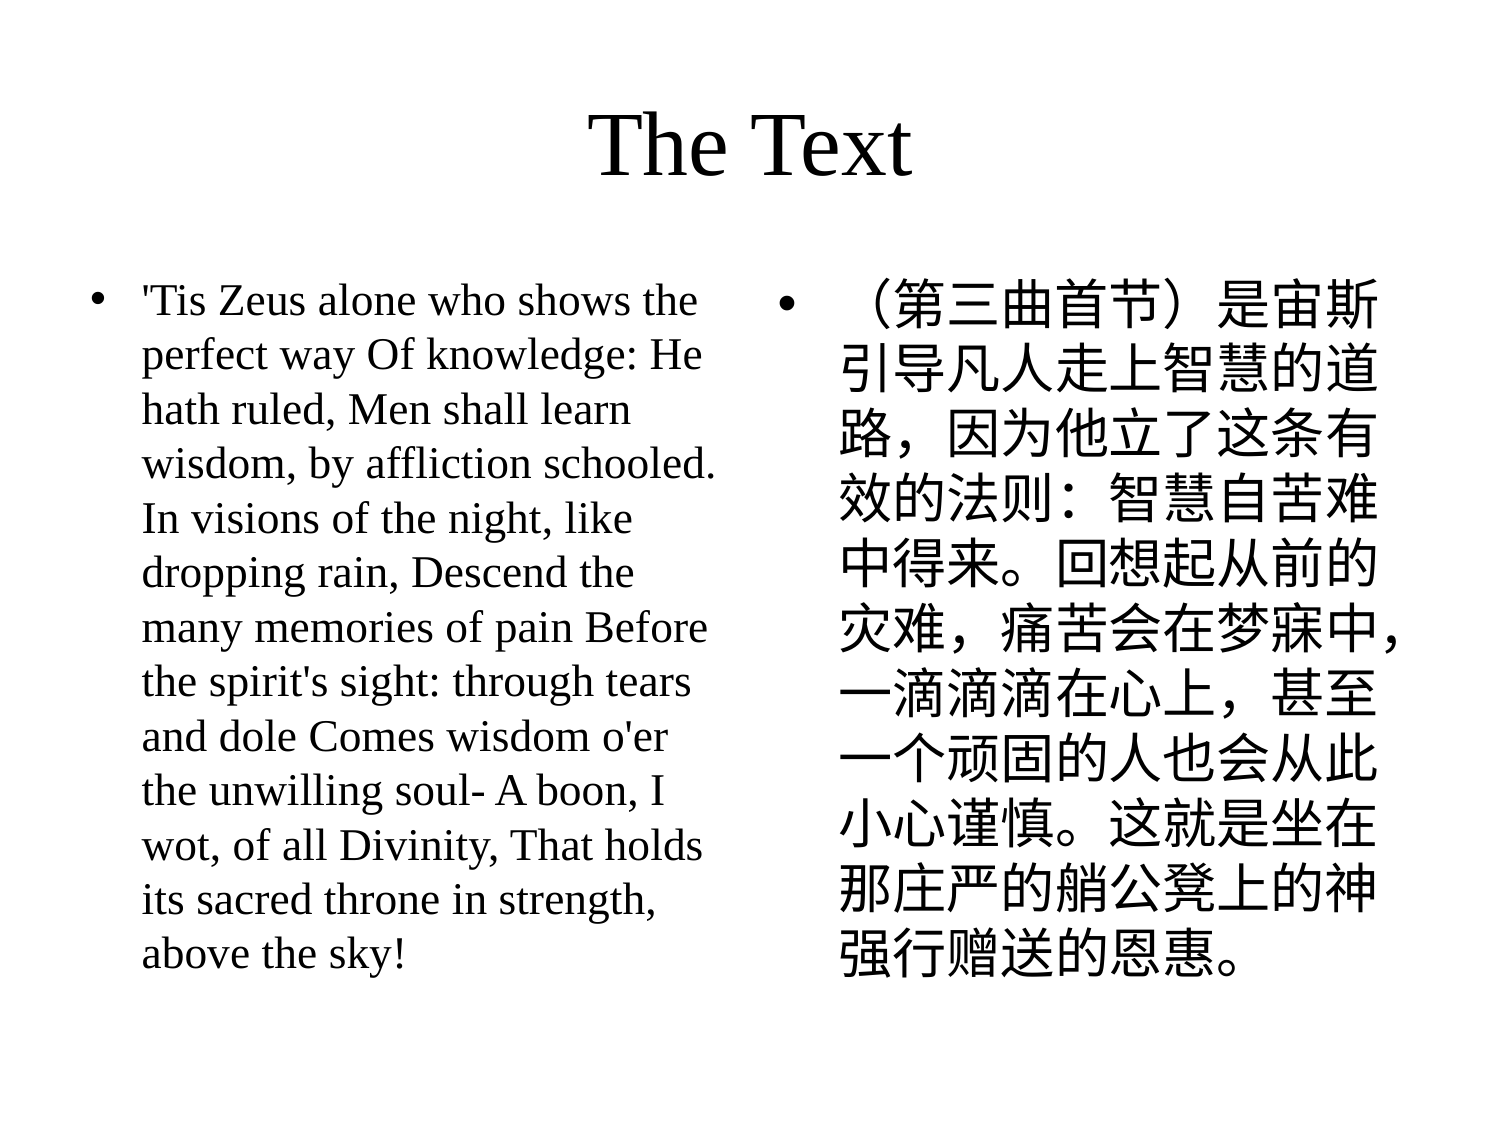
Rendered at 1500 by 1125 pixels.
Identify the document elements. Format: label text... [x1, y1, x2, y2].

list 'Tis Zeus alone who shows the perfect way Of knowledge: He hath ruled, Men shall learn wisdom, by affliction schooled. In visions of the night, like dropping rain, Descend the many memories of pain Before the spirit's sight: through tears and dole Comes wisdom o'er the unwilling soul- A boon, I wot, of all Divinity, That holds its sacred throne in strength, above the sky! [75, 262, 738, 1005]
title The Text [75, 45, 1425, 233]
list （第三曲首节）是宙斯引导凡人走上智慧的道路，因为他立了这条有效的法则：智慧自苦难中得来。回想起从前的灾难，痛苦会在梦寐中，一滴滴滴在心上，甚至一个顽固的人也会从此小心谨慎。这就是坐在那庄严的艄公凳上的神强行赠送的恩惠。 [762, 262, 1425, 1005]
